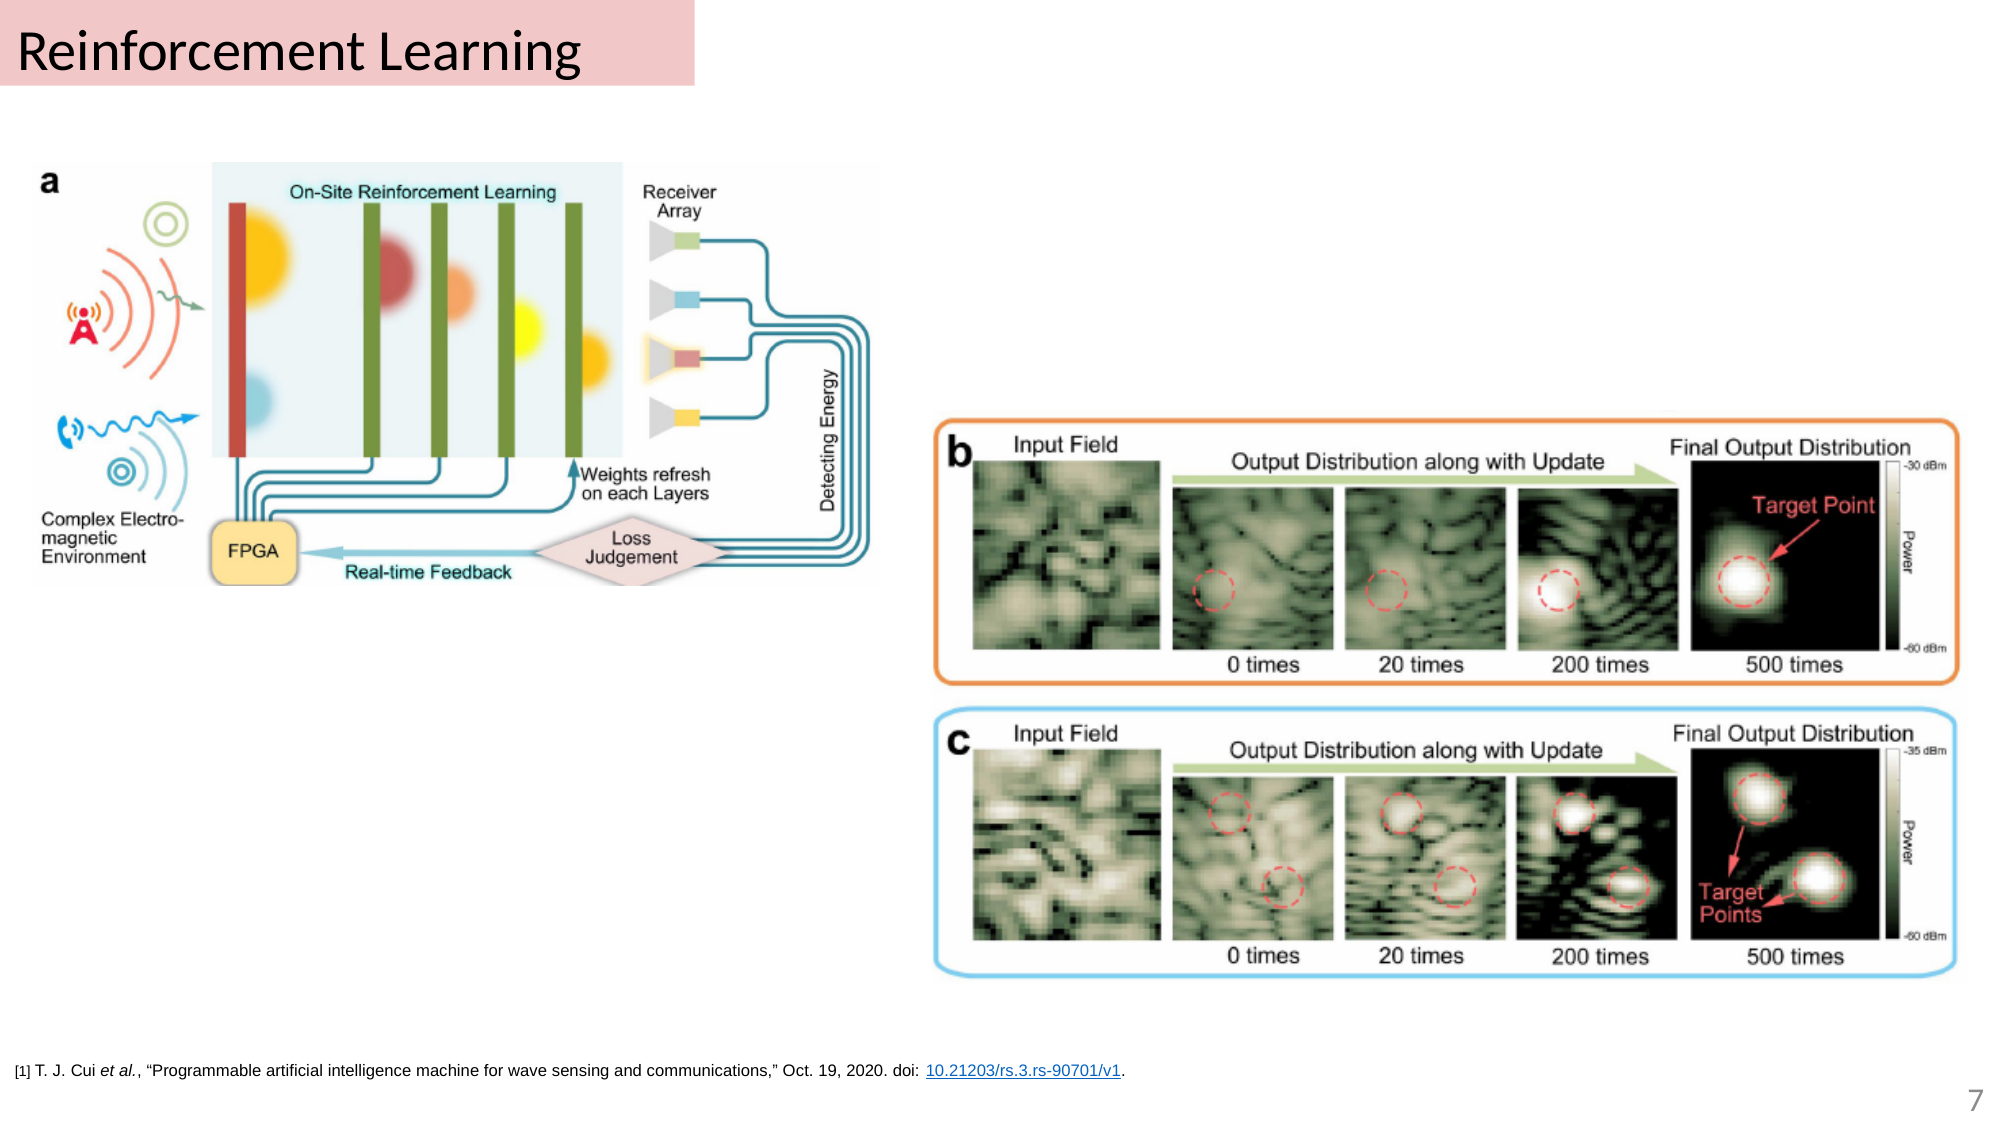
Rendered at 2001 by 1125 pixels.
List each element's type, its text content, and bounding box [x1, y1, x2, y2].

text_box [0, 0, 695, 86]
picture [931, 410, 1968, 985]
picture [32, 162, 881, 587]
slide_number 7 [1902, 1067, 1999, 1125]
text_box [1] T. J. Cui et al., “Programmable artificial intelligence machine for wave sensing and communications,” Oct. 19, 2020. doi: 10.21203/rs.3.rs-90701/v1. [0, 1052, 1163, 1088]
text_box Reinforcement Learning [2, 4, 598, 90]
